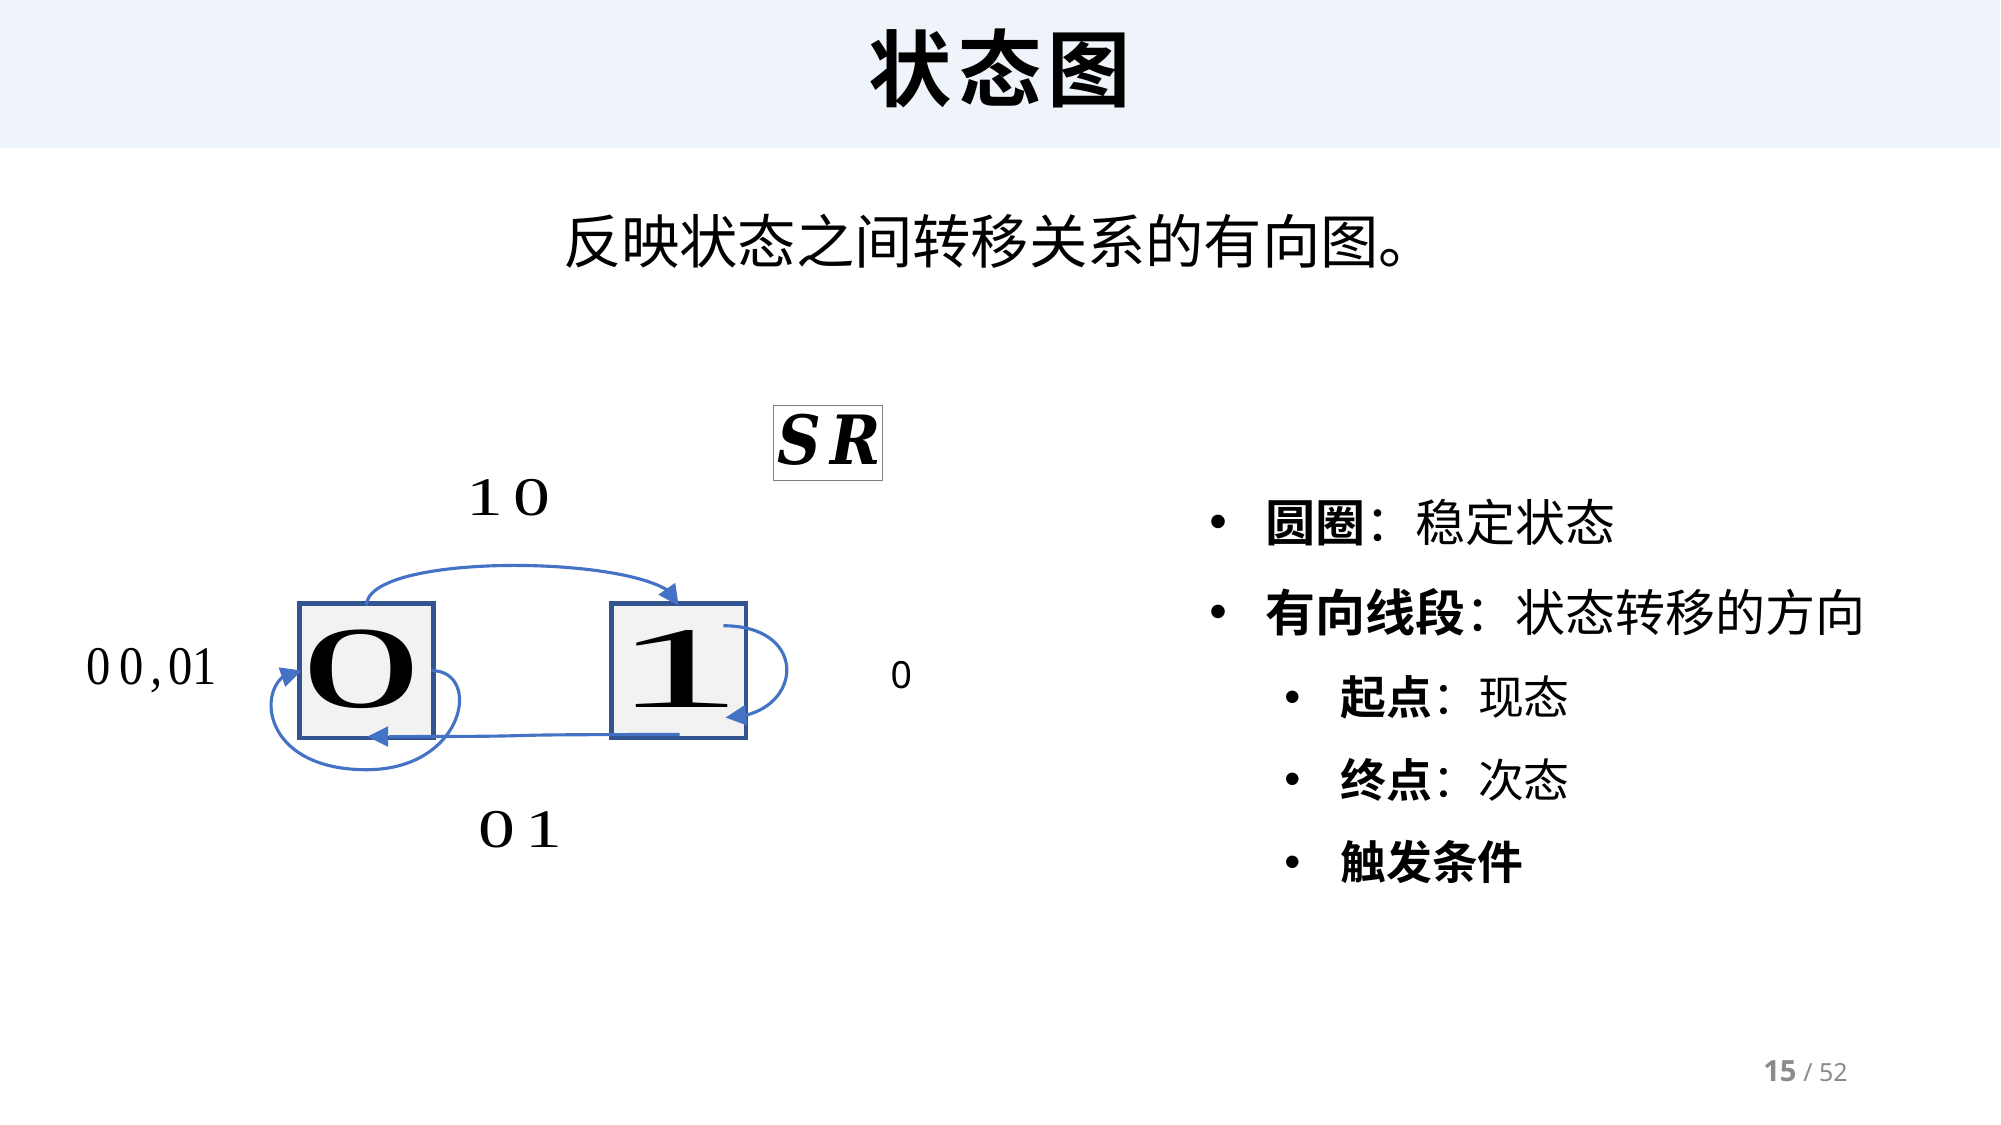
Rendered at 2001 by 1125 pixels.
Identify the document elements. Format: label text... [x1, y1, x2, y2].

text_box 反映状态之间转移关系的有向图。 [0, 197, 2000, 283]
title 状态图 [0, 0, 2000, 148]
text_box 圆圈：稳定状态 有向线段：状态转移的方向 起点：现态 终点：次态 触发条件 [1194, 454, 1914, 897]
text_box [86, 405, 963, 861]
slide_number 15 / 52 [1412, 1042, 1863, 1103]
